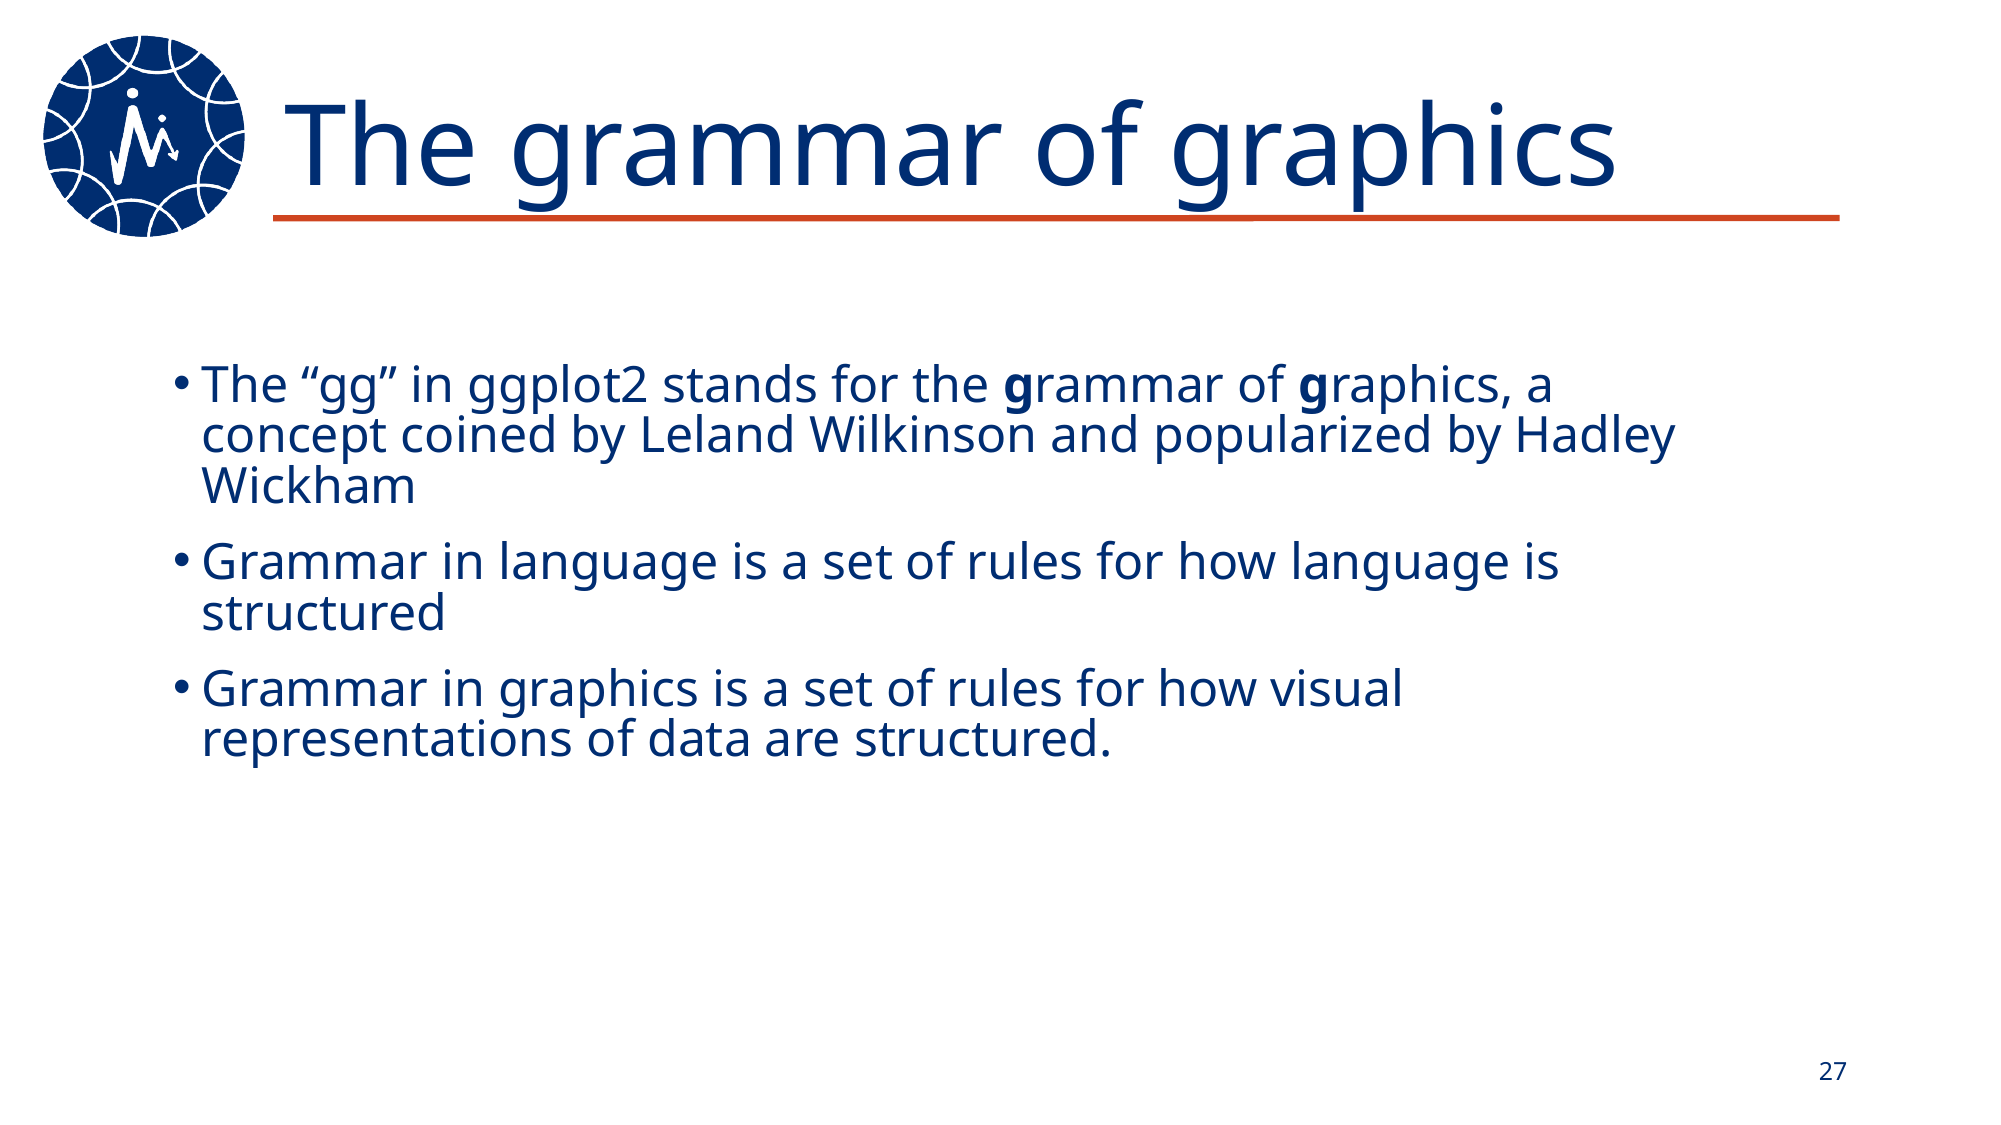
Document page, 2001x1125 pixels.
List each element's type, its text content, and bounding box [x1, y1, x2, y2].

picture [43, 35, 245, 237]
text_box The “gg” in ggplot2 stands for the grammar of graphics, a concept coined by Leland Wilkinson and popularized by Hadley Wickham Grammar in language is a set of rules for how language is structured Grammar in graphics is a set of rules for how visual representations of data are structured. [144, 361, 1711, 767]
text_box The grammar of graphics [284, 50, 1760, 208]
slide_number 27 [1412, 1042, 1863, 1103]
